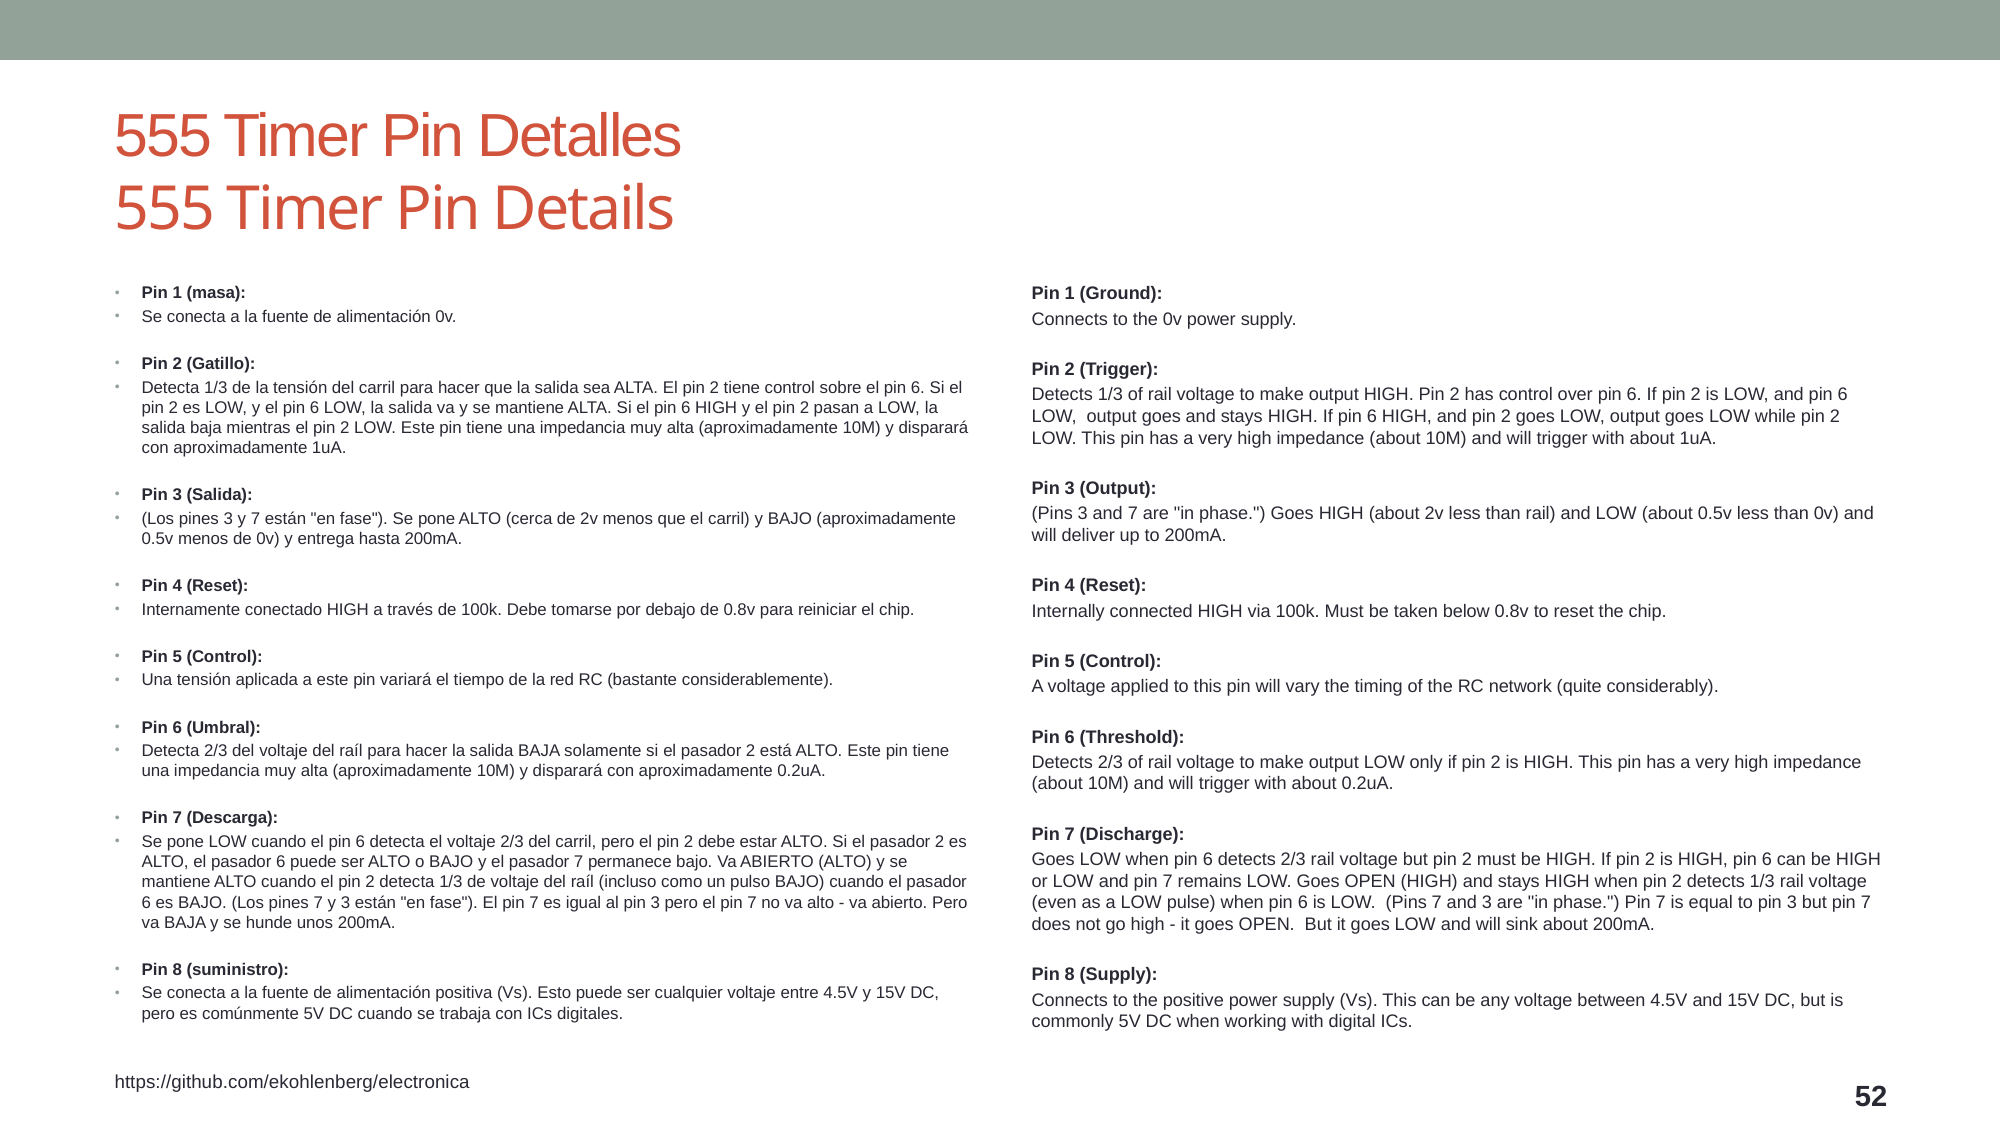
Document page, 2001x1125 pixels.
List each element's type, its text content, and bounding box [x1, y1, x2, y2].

slide_number 52 [1585, 1068, 1903, 1123]
list Pin 1 (Ground): Connects to the 0v power supply. Pin 2 (Trigger): Detects 1/3 of rail voltage to make output HIGH. Pin 2 has control over pin 6. If pin 2 is LOW, and pin 6 LOW, output goes and stays HIGH. If pin 6 HIGH, and pin 2 goes LOW, output goes LOW while pin 2 LOW. This pin has a very high impedance (about 10M) and will trigger with about 1uA. Pin 3 (Output): (Pins 3 and 7 are "in phase.") Goes HIGH (about 2v less than rail) and LOW (about 0.5v less than 0v) and will deliver up to 200mA. Pin 4 (Reset): Internally connected HIGH via 100k. Must be taken below 0.8v to reset the chip. Pin 5 (Control): A voltage applied to this pin will vary the timing of the RC network (quite considerably). Pin 6 (Threshold): Detects 2/3 of rail voltage to make output LOW only if pin 2 is HIGH. This pin has a very high impedance (about 10M) and will trigger with about 0.2uA. Pin 7 (Discharge): Goes LOW when pin 6 detects 2/3 rail voltage but pin 2 must be HIGH. If pin 2 is HIGH, pin 6 can be HIGH or LOW and pin 7 remains LOW. Goes OPEN (HIGH) and stays HIGH when pin 2 detects 1/3 rail voltage (even as a LOW pulse) when pin 6 is LOW. (Pins 7 and 3 are "in phase.") Pin 7 is equal to pin 3 but pin 7 does not go high - it goes OPEN. But it goes LOW and will sink about 200mA. Pin 8 (Supply): Connects to the positive power supply (Vs). This can be any voltage between 4.5V and 15V DC, but is commonly 5V DC when working with digital ICs. [1016, 274, 1900, 1049]
title 555 Timer Pin Detalles 555 Timer Pin Details [99, 87, 1900, 250]
list Pin 1 (masa): Se conecta a la fuente de alimentación 0v. Pin 2 (Gatillo): Detecta 1/3 de la tensión del carril para hacer que la salida sea ALTA. El pin 2 tiene control sobre el pin 6. Si el pin 2 es LOW, y el pin 6 LOW, la salida va y se mantiene ALTA. Si el pin 6 HIGH y el pin 2 pasan a LOW, la salida baja mientras el pin 2 LOW. Este pin tiene una impedancia muy alta (aproximadamente 10M) y disparará con aproximadamente 1uA. Pin 3 (Salida): (Los pines 3 y 7 están "en fase"). Se pone ALTO (cerca de 2v menos que el carril) y BAJO (aproximadamente 0.5v menos de 0v) y entrega hasta 200mA. Pin 4 (Reset): Internamente conectado HIGH a través de 100k. Debe tomarse por debajo de 0.8v para reiniciar el chip. Pin 5 (Control): Una tensión aplicada a este pin variará el tiempo de la red RC (bastante considerablemente). Pin 6 (Umbral): Detecta 2/3 del voltaje del raíl para hacer la salida BAJA solamente si el pasador 2 está ALTO. Este pin tiene una impedancia muy alta (aproximadamente 10M) y disparará con aproximadamente 0.2uA. Pin 7 (Descarga): Se pone LOW cuando el pin 6 detecta el voltaje 2/3 del carril, pero el pin 2 debe estar ALTO. Si el pasador 2 es ALTO, el pasador 6 puede ser ALTO o BAJO y el pasador 7 permanece bajo. Va ABIERTO (ALTO) y se mantiene ALTO cuando el pin 2 detecta 1/3 de voltaje del raíl (incluso como un pulso BAJO) cuando el pasador 6 es BAJO. (Los pines 7 y 3 están "en fase"). El pin 7 es igual al pin 3 pero el pin 7 no va alto - va abierto. Pero va BAJA y se hunde unos 200mA. Pin 8 (suministro): Se conecta a la fuente de alimentación positiva (Vs). Esto puede ser cualquier voltaje entre 4.5V y 15V DC, pero es comúnmente 5V DC cuando se trabaja con ICs digitales. [99, 274, 984, 1049]
